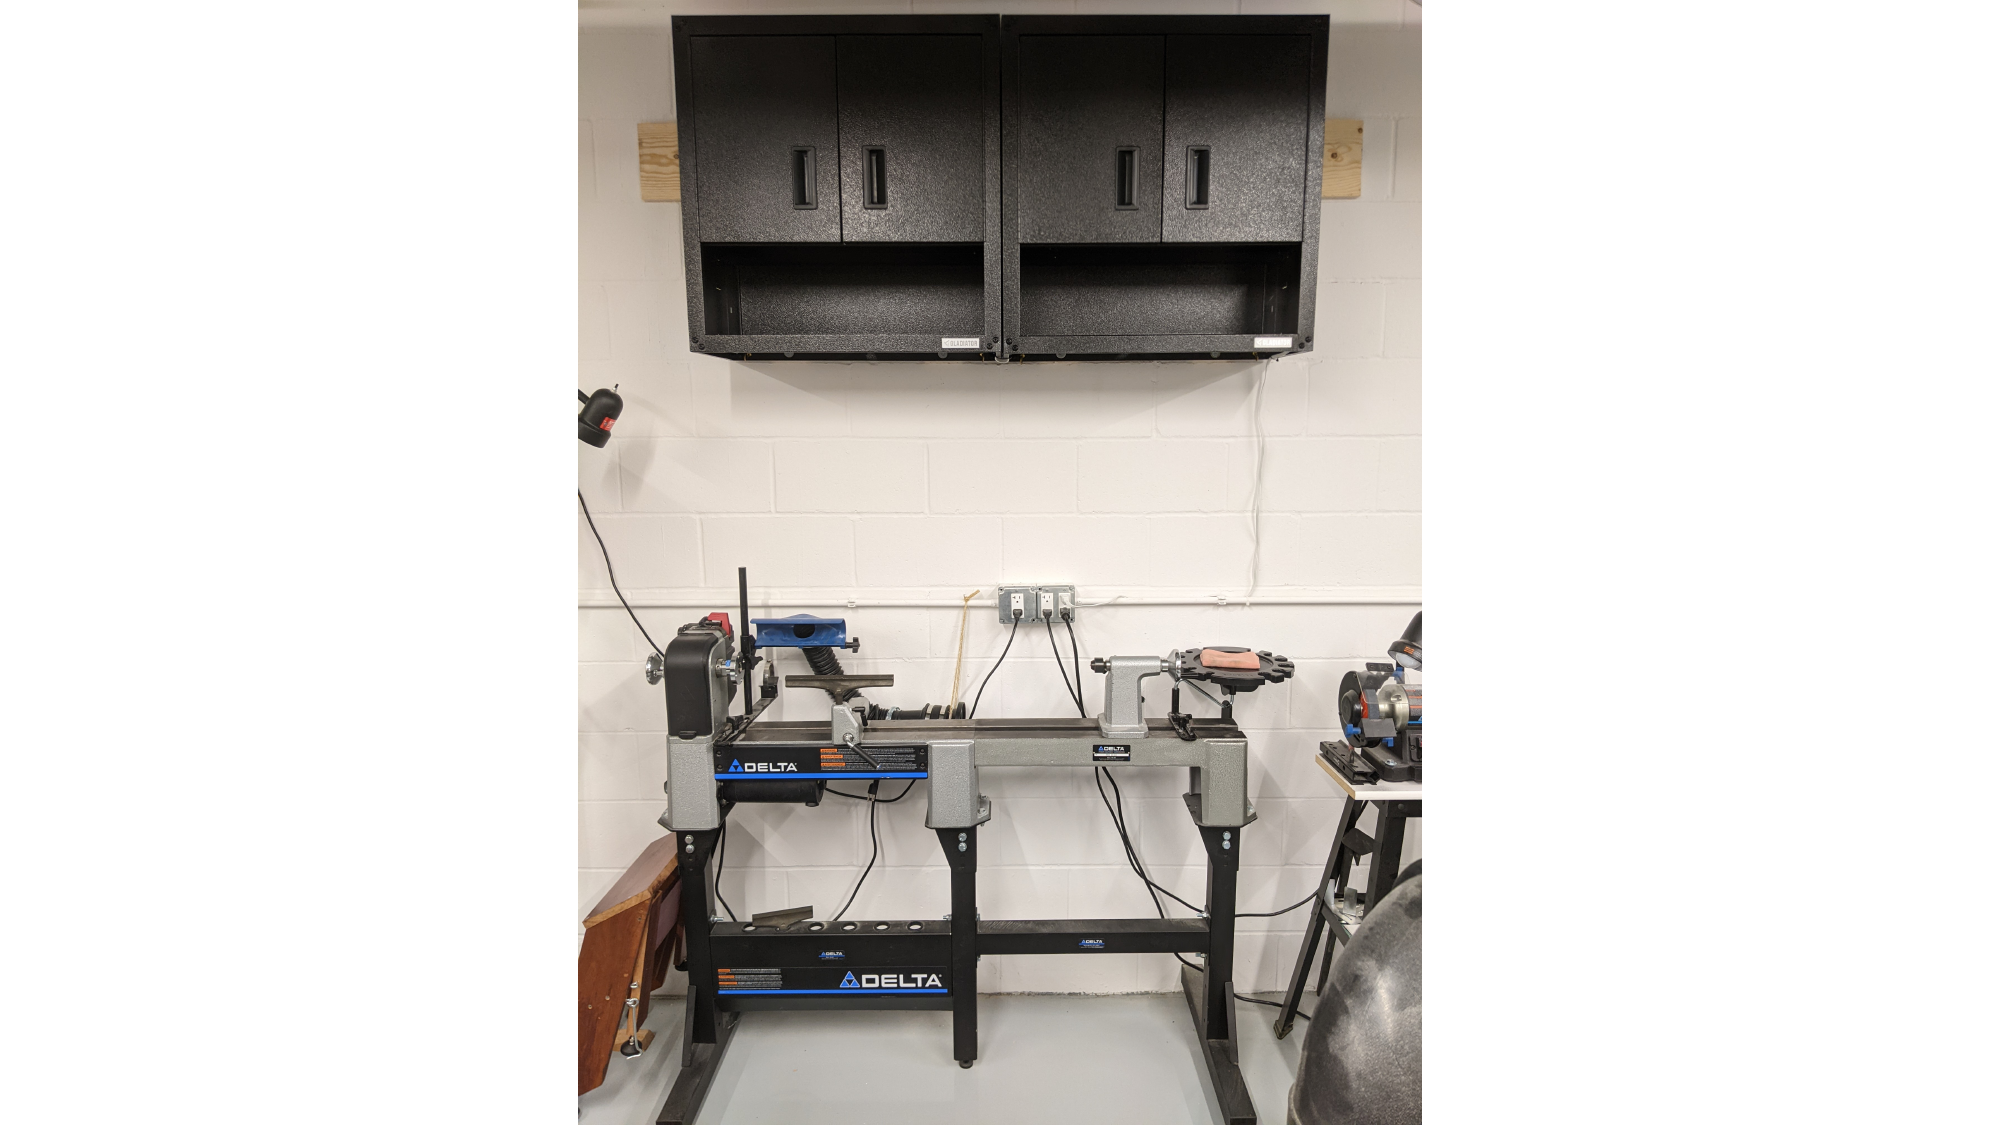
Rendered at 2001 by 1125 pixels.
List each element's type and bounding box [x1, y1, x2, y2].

picture [578, 0, 1422, 1125]
